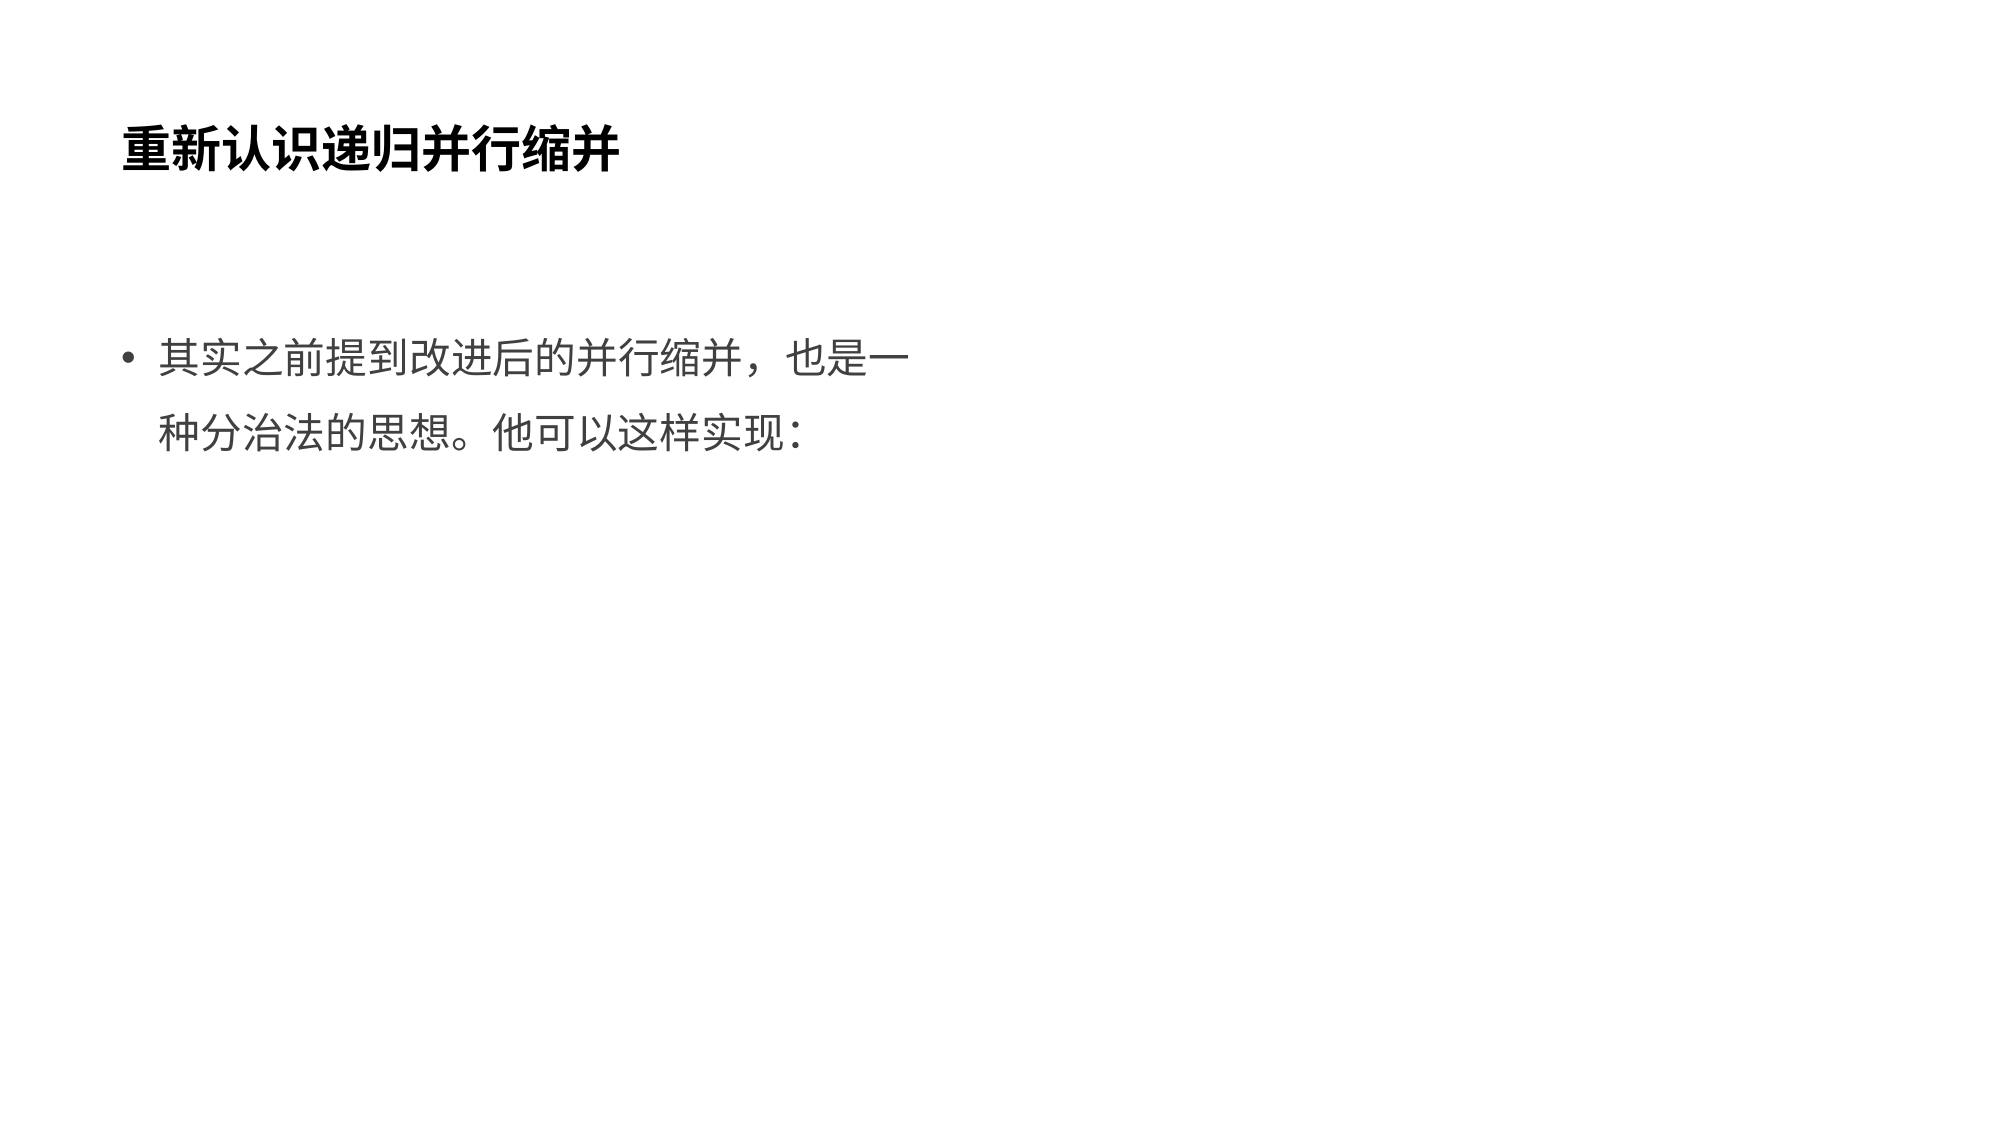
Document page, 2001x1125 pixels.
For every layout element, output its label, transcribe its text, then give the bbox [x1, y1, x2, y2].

list 其实之前提到改进后的并行缩并，也是一种分治法的思想。他可以这样实现： [106, 299, 957, 1014]
title 重新认识递归并行缩并 [106, 42, 1832, 260]
